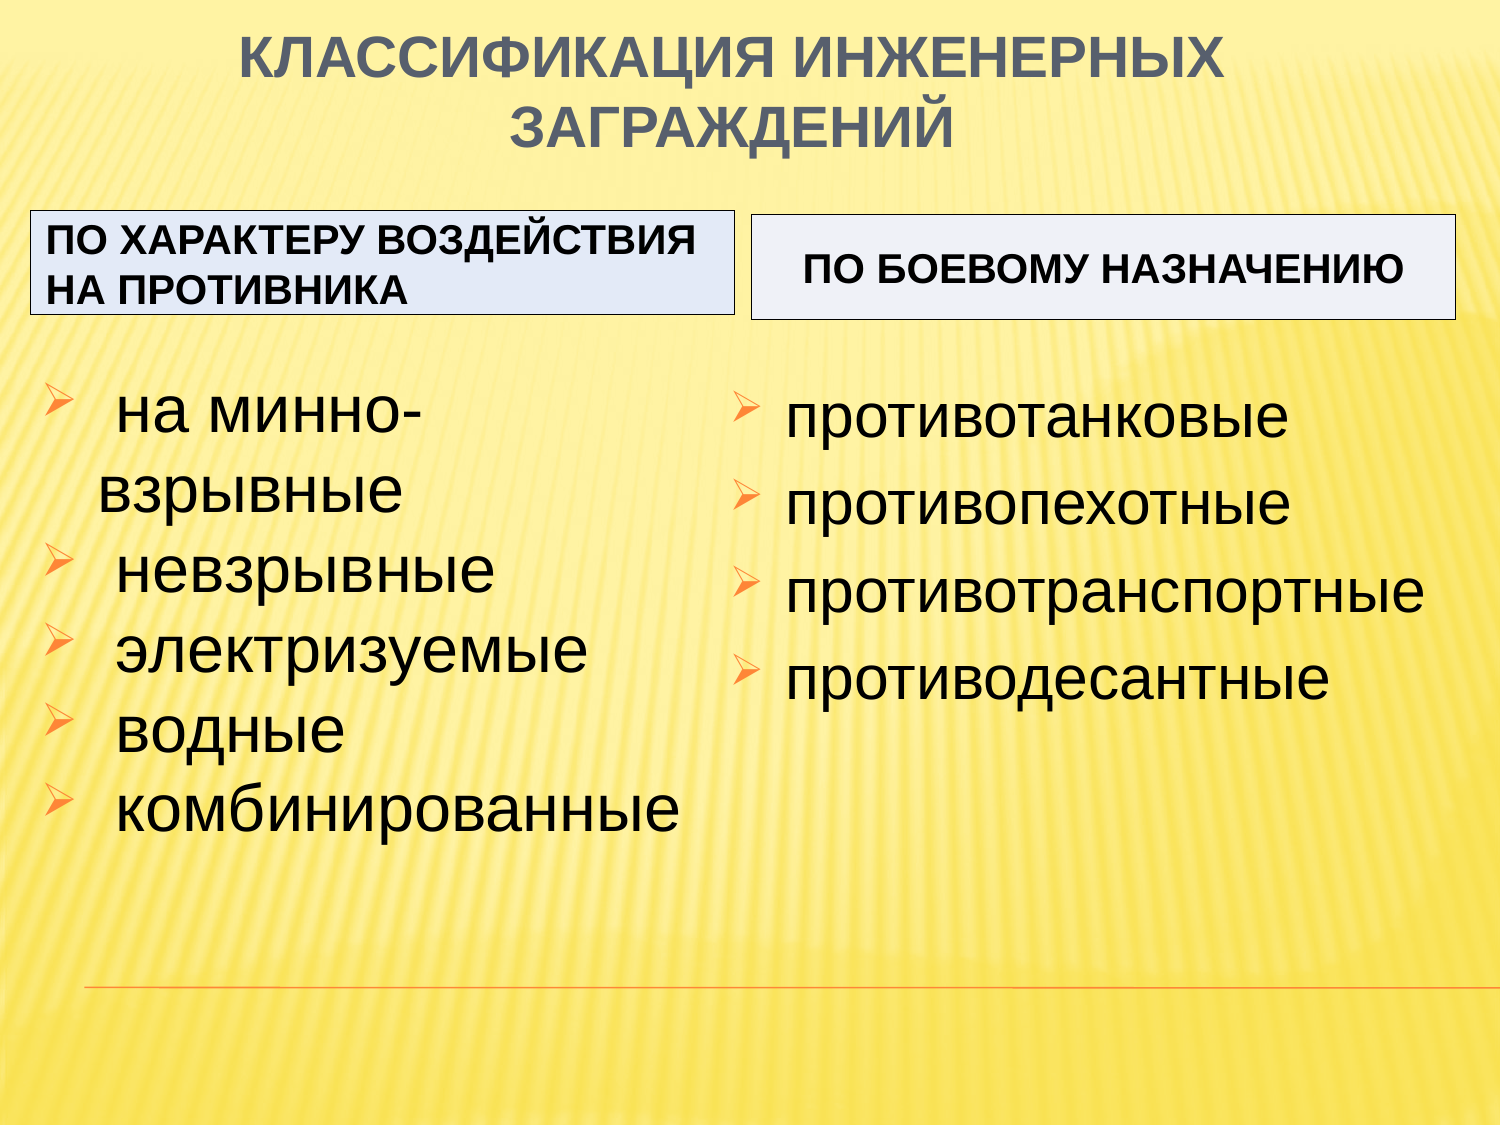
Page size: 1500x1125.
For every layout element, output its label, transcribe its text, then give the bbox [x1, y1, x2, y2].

list противотанковые противопехотные противотранспортные противодесантные [714, 367, 1467, 985]
list По боевому назначению [751, 214, 1456, 320]
title Классификация Инженерных заграждений [0, 17, 1465, 162]
list на минно-взрывные невзрывные электризуемые водные комбинированные [26, 357, 730, 1005]
list По характеру воздействия на противника [30, 210, 735, 315]
